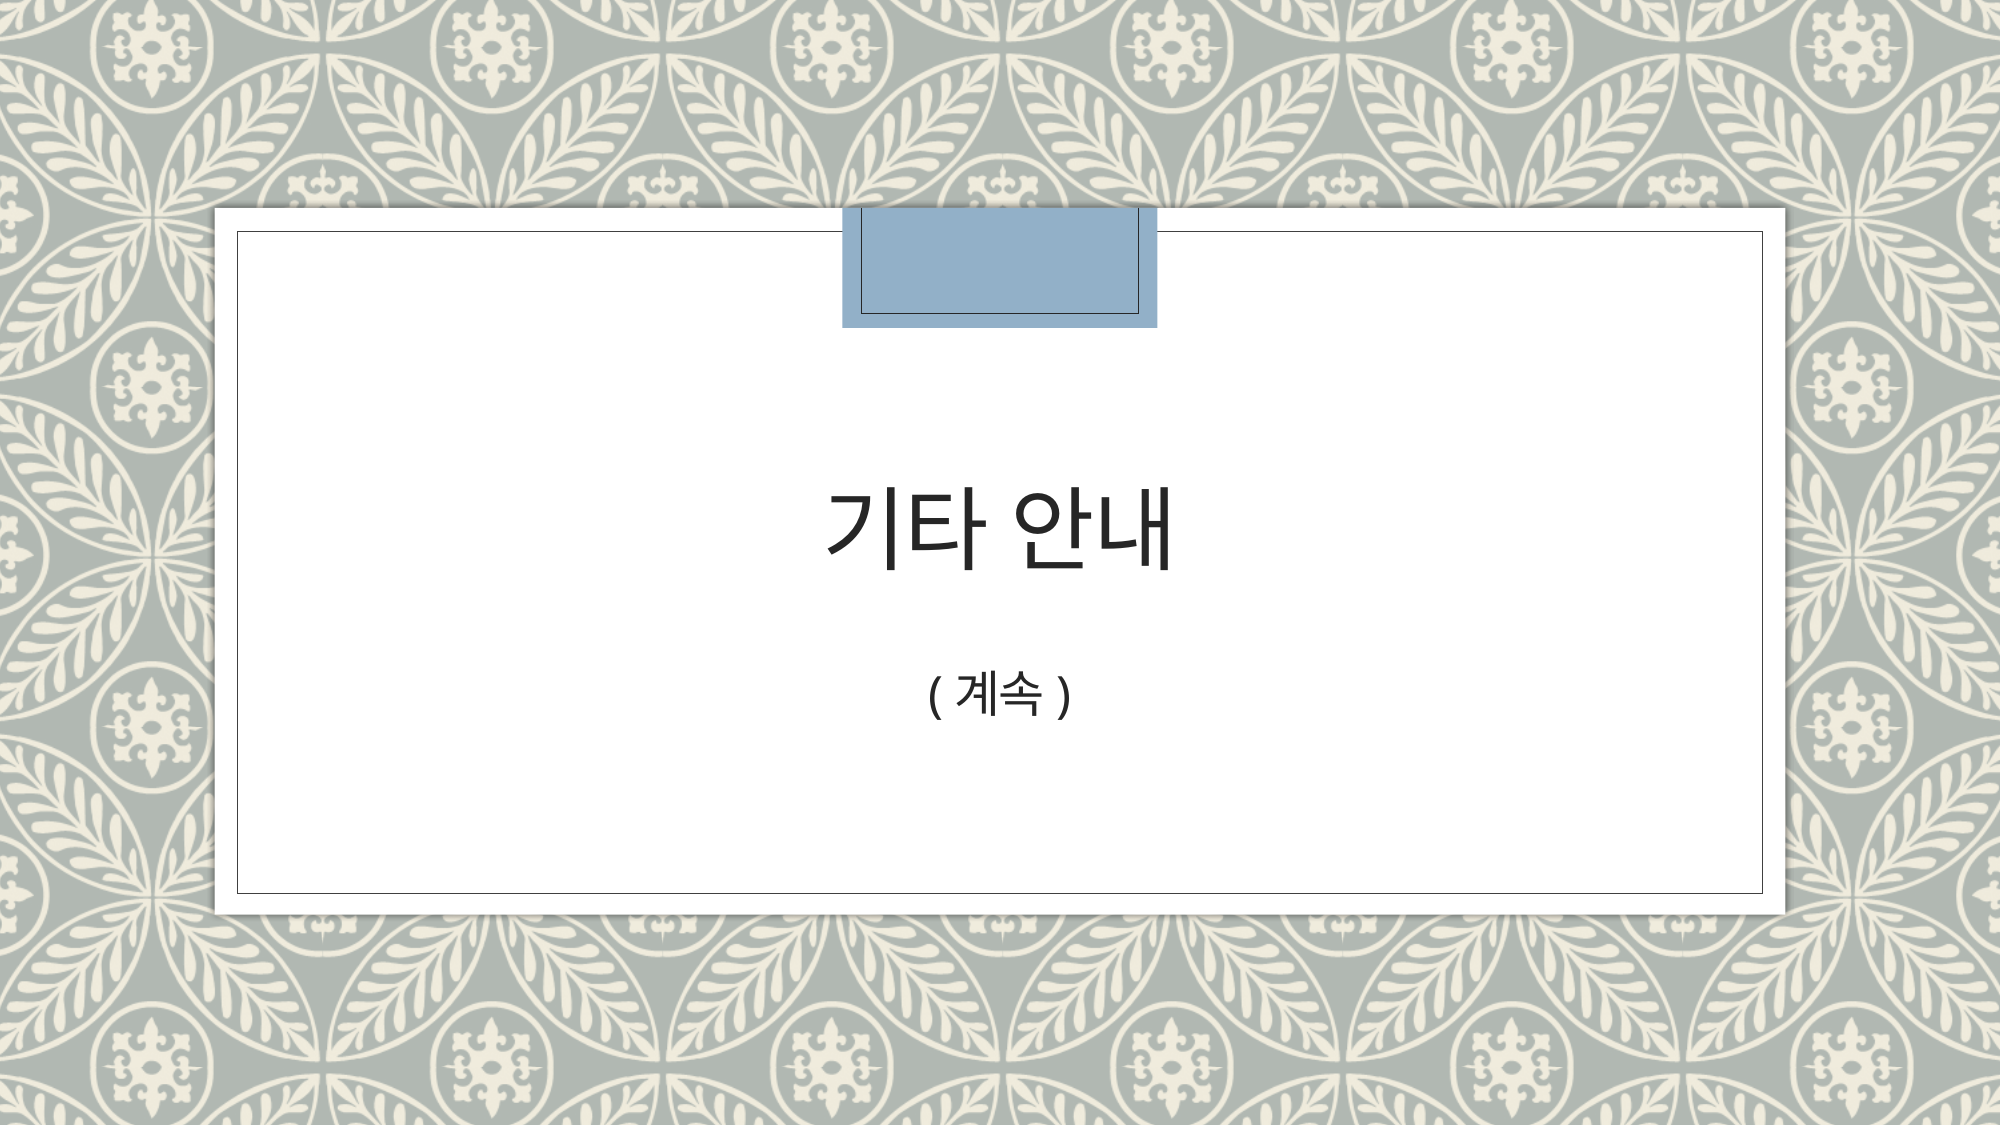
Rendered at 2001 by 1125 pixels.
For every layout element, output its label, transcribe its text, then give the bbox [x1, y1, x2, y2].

text_box 기타 안내 (계속) [256, 472, 1744, 740]
